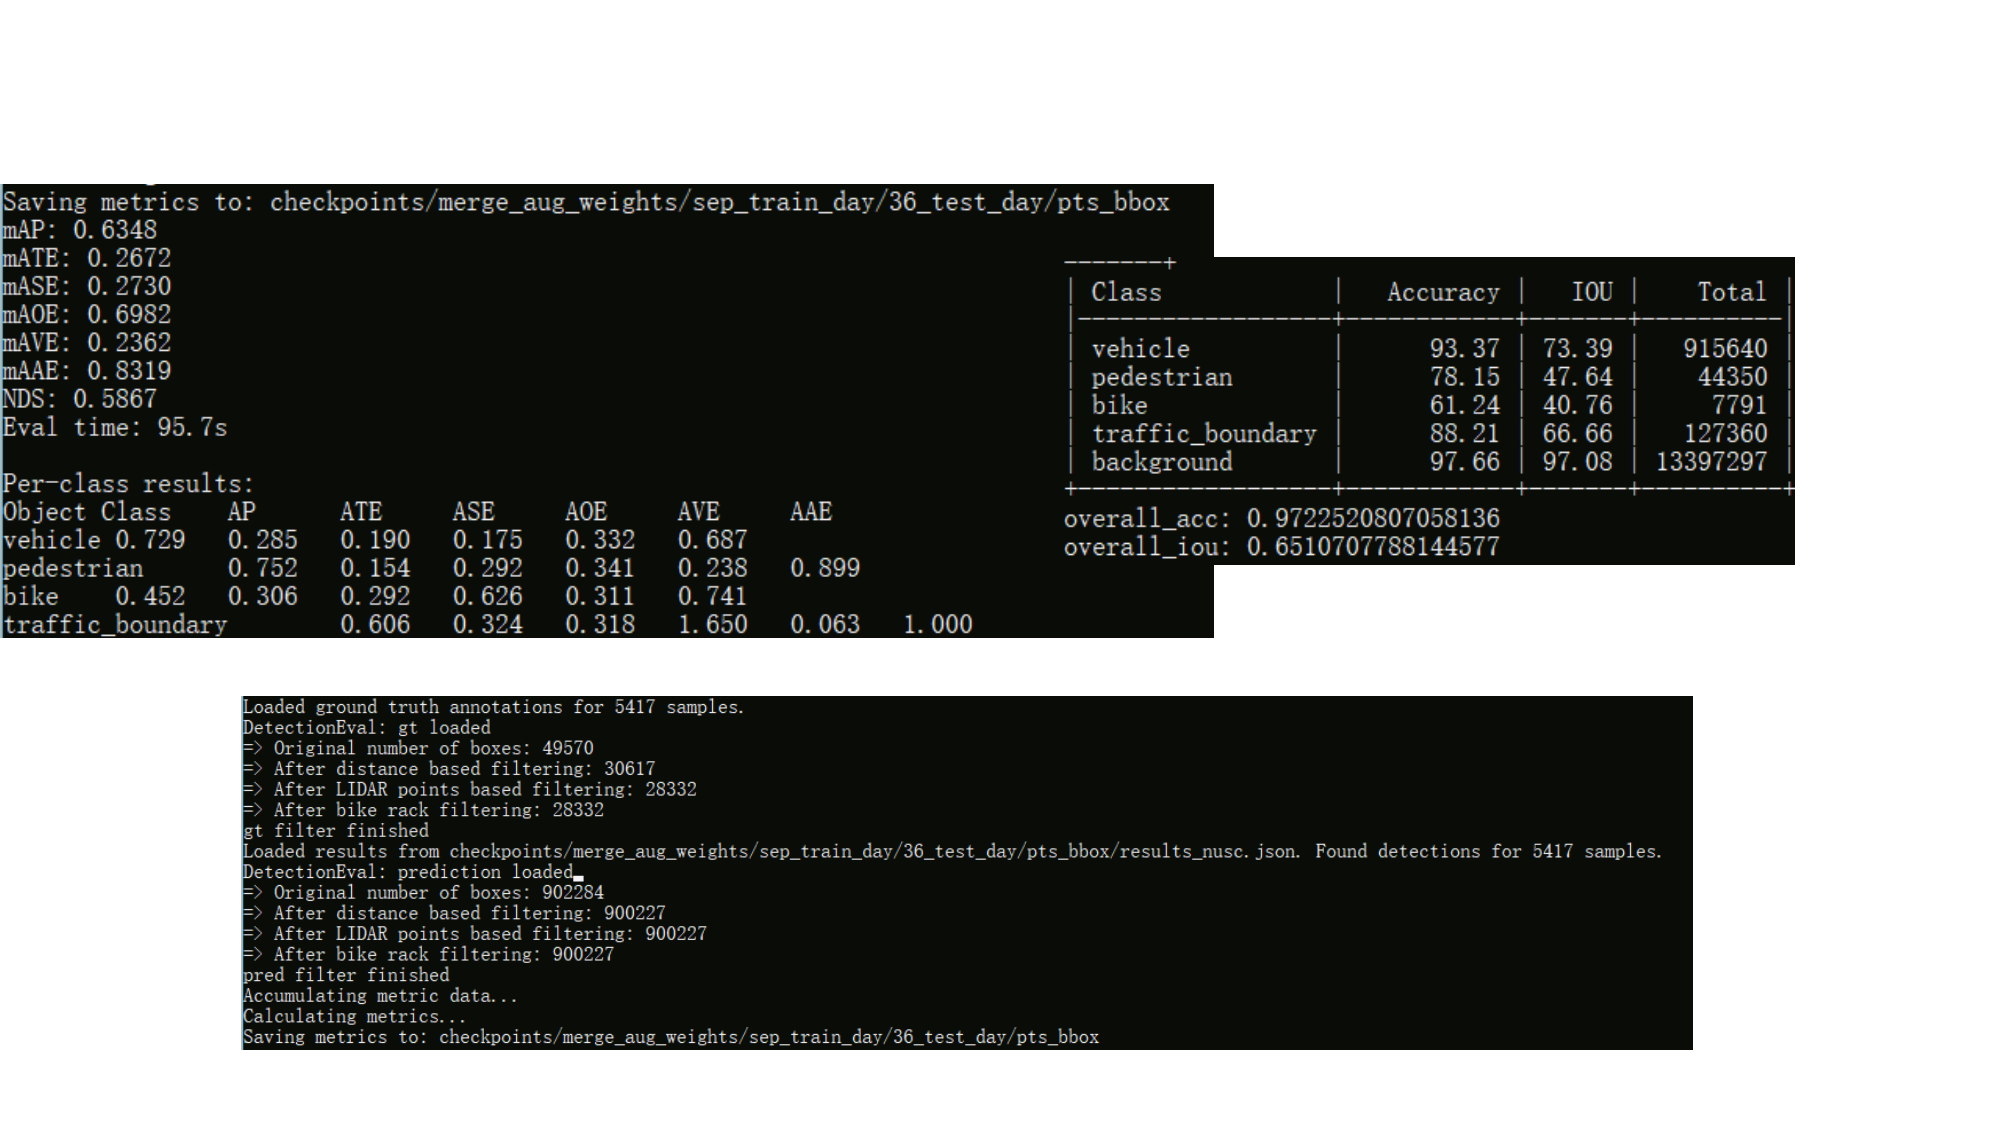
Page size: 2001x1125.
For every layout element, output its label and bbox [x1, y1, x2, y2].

picture [241, 696, 1693, 1050]
picture [0, 184, 1795, 638]
